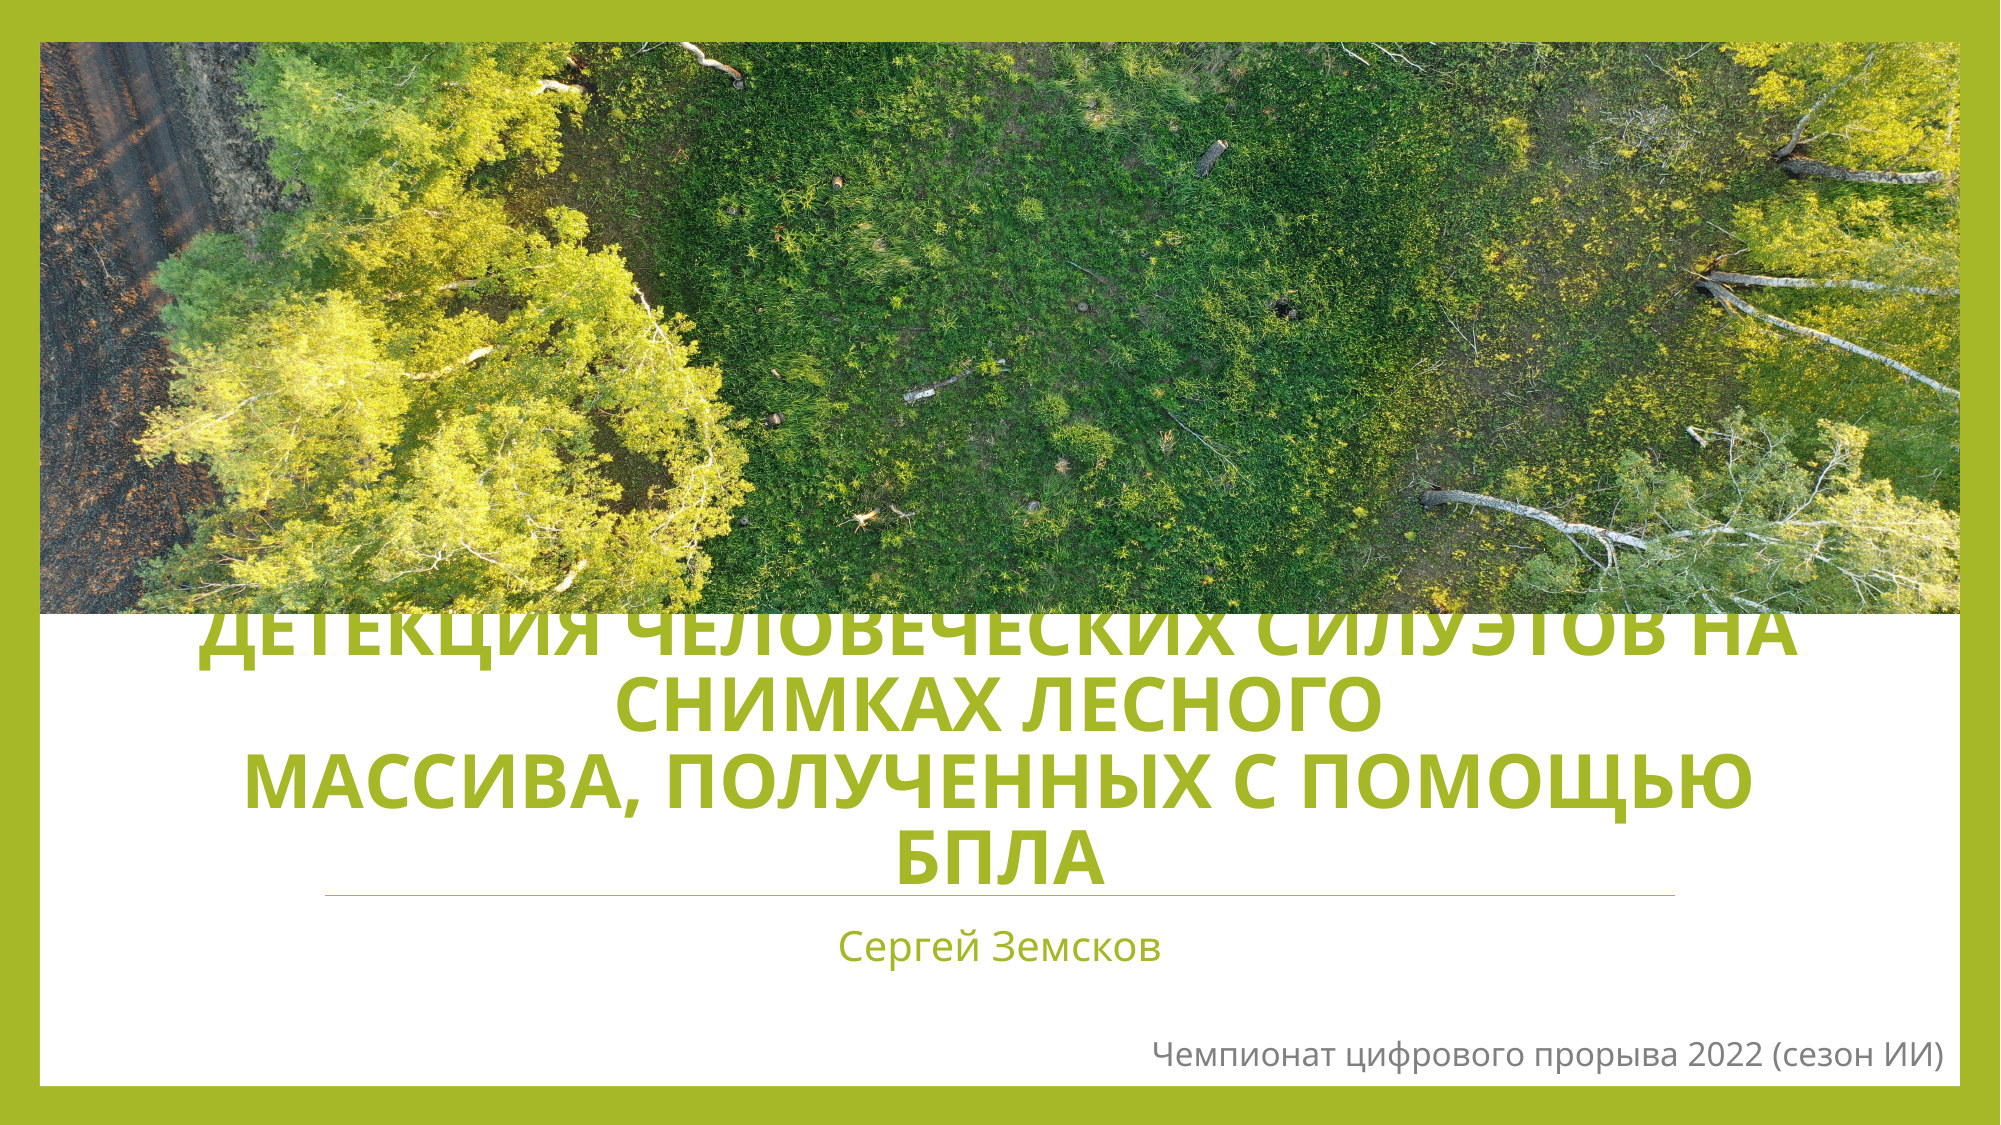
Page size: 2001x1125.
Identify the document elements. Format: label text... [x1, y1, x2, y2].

picture [39, 41, 1961, 614]
text_box [0, 0, 2000, 1125]
text_box Чемпионат цифрового прорыва 2022 (сезон ИИ) [1111, 1025, 1960, 1081]
subtitle Сергей Земсков [280, 918, 1719, 1010]
text_box [38, 623, 1961, 1088]
title Детекция человеческих силуэтов на снимках лесного массива, полученных с помощью БПЛА [182, 690, 1818, 908]
